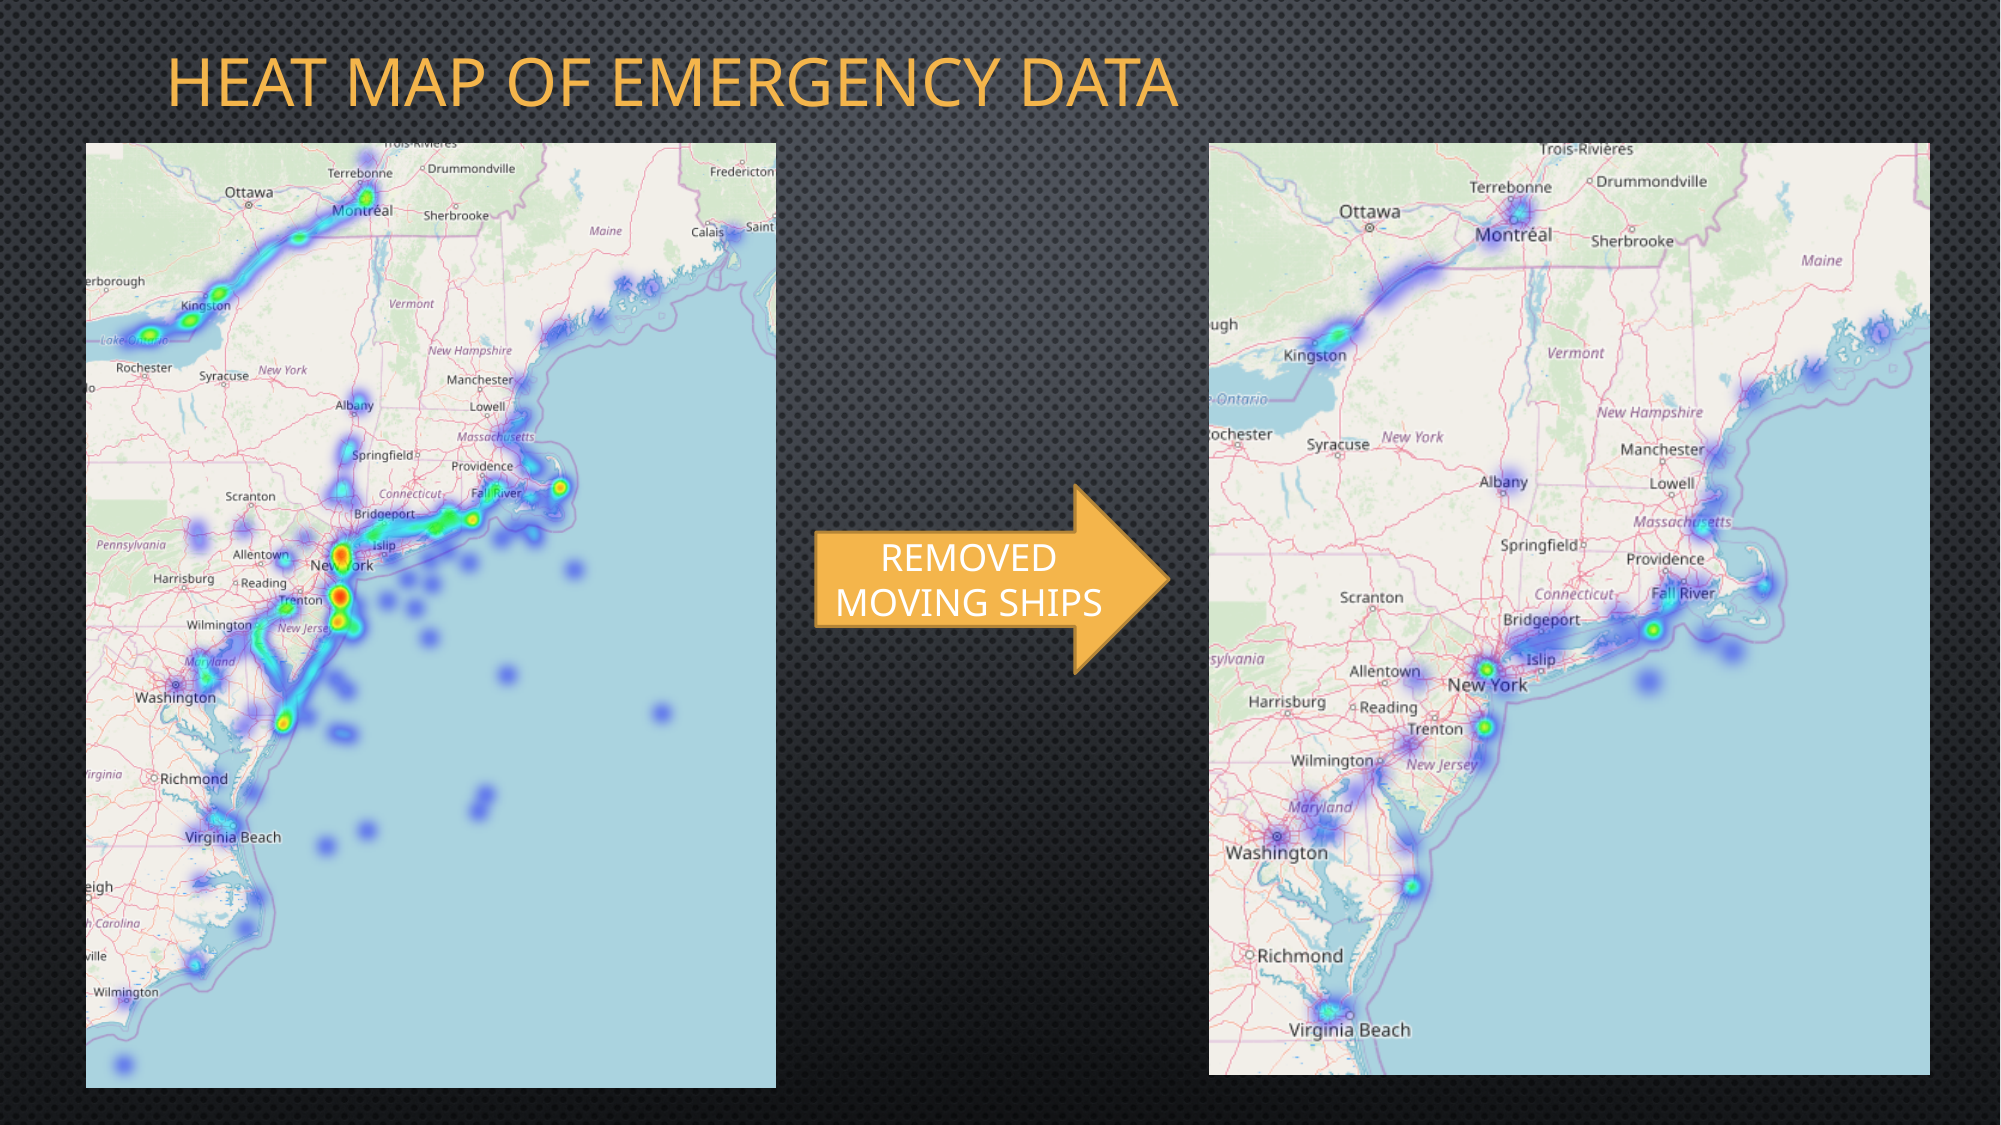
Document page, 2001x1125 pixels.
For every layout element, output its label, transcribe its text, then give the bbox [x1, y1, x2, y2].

picture [86, 143, 776, 1089]
picture [1209, 143, 1931, 1075]
title HEAT MAP OF emergency data [150, 0, 1850, 160]
text_box REMOVED MOVING SHIPS [814, 483, 1171, 675]
